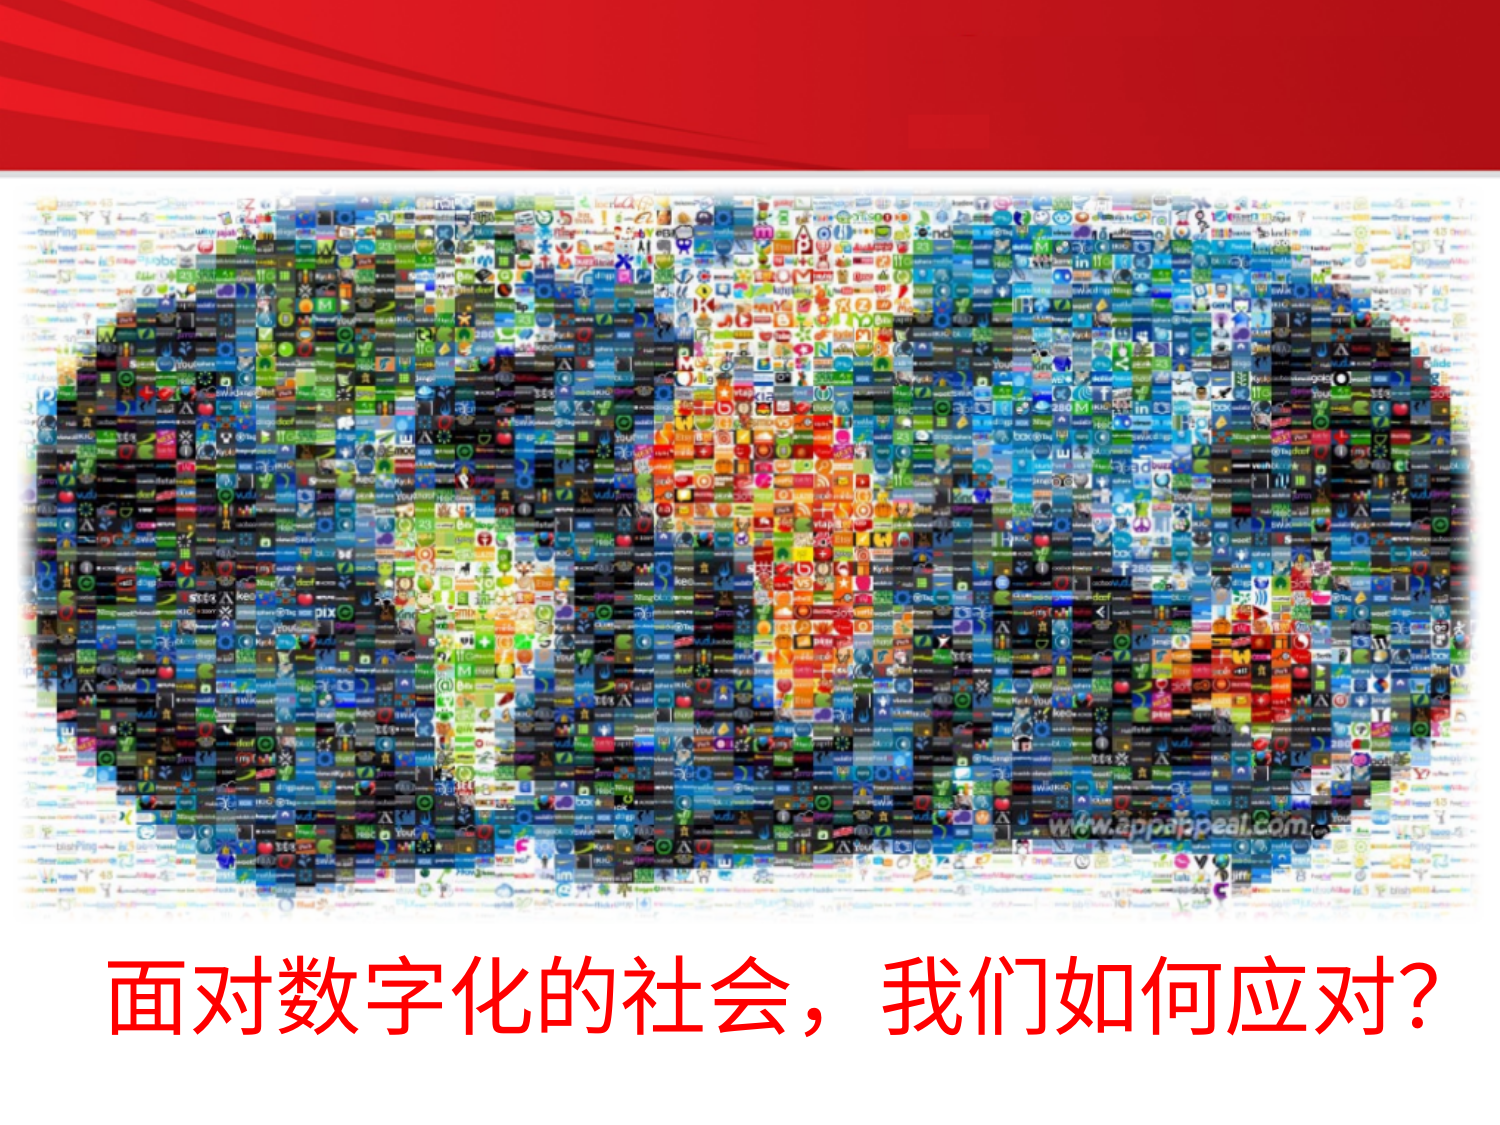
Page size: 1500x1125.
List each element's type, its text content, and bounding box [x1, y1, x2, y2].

title 面对数字化的社会，我们如何应对？ [88, 932, 1424, 1059]
picture [13, 184, 1485, 924]
